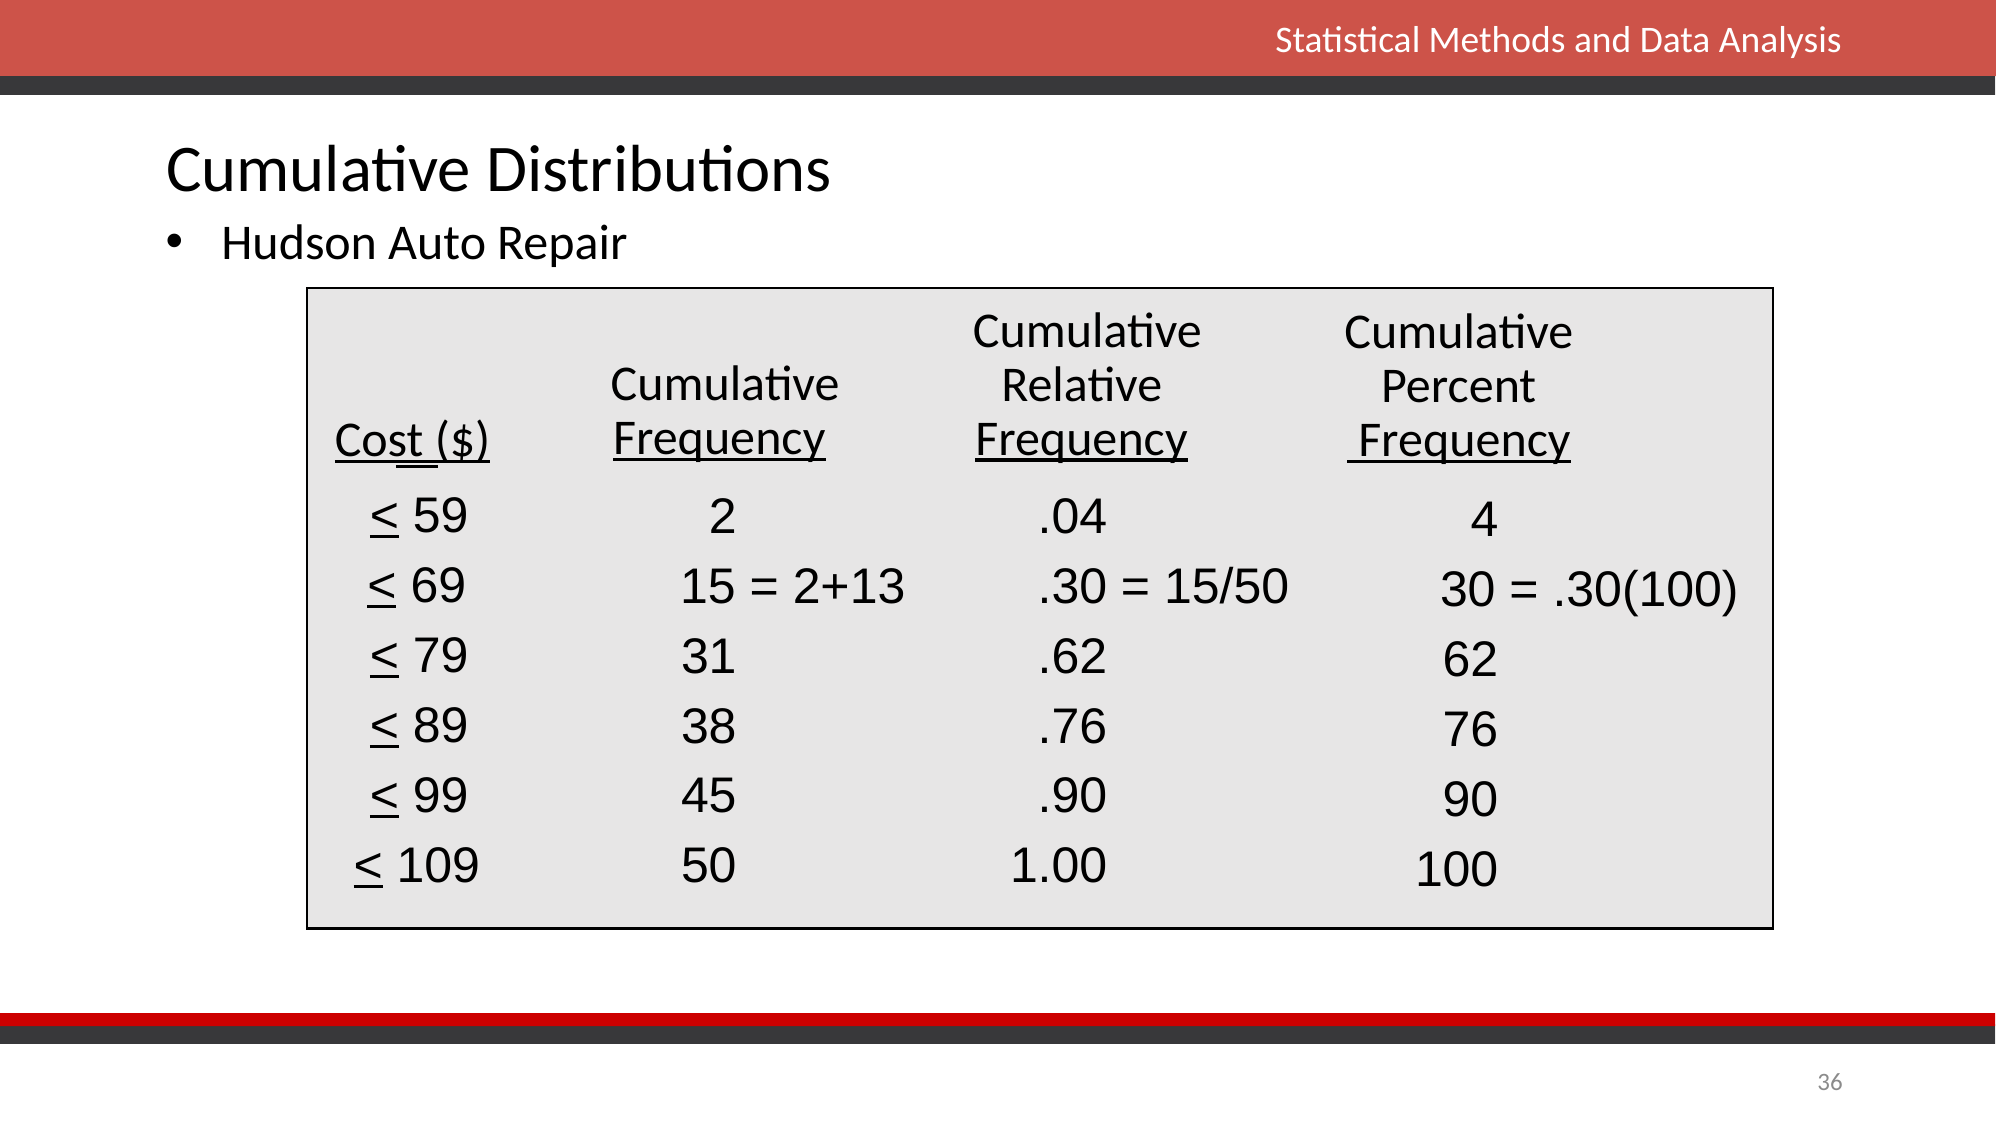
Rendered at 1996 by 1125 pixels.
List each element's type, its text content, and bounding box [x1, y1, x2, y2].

picture [0, 76, 1996, 95]
picture [0, 1027, 1996, 1044]
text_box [254, 281, 1774, 957]
text_box Cumulative Distributions [151, 115, 1848, 216]
list Hudson Auto Repair [150, 208, 1847, 281]
slide_number 36 [1755, 1057, 1858, 1103]
